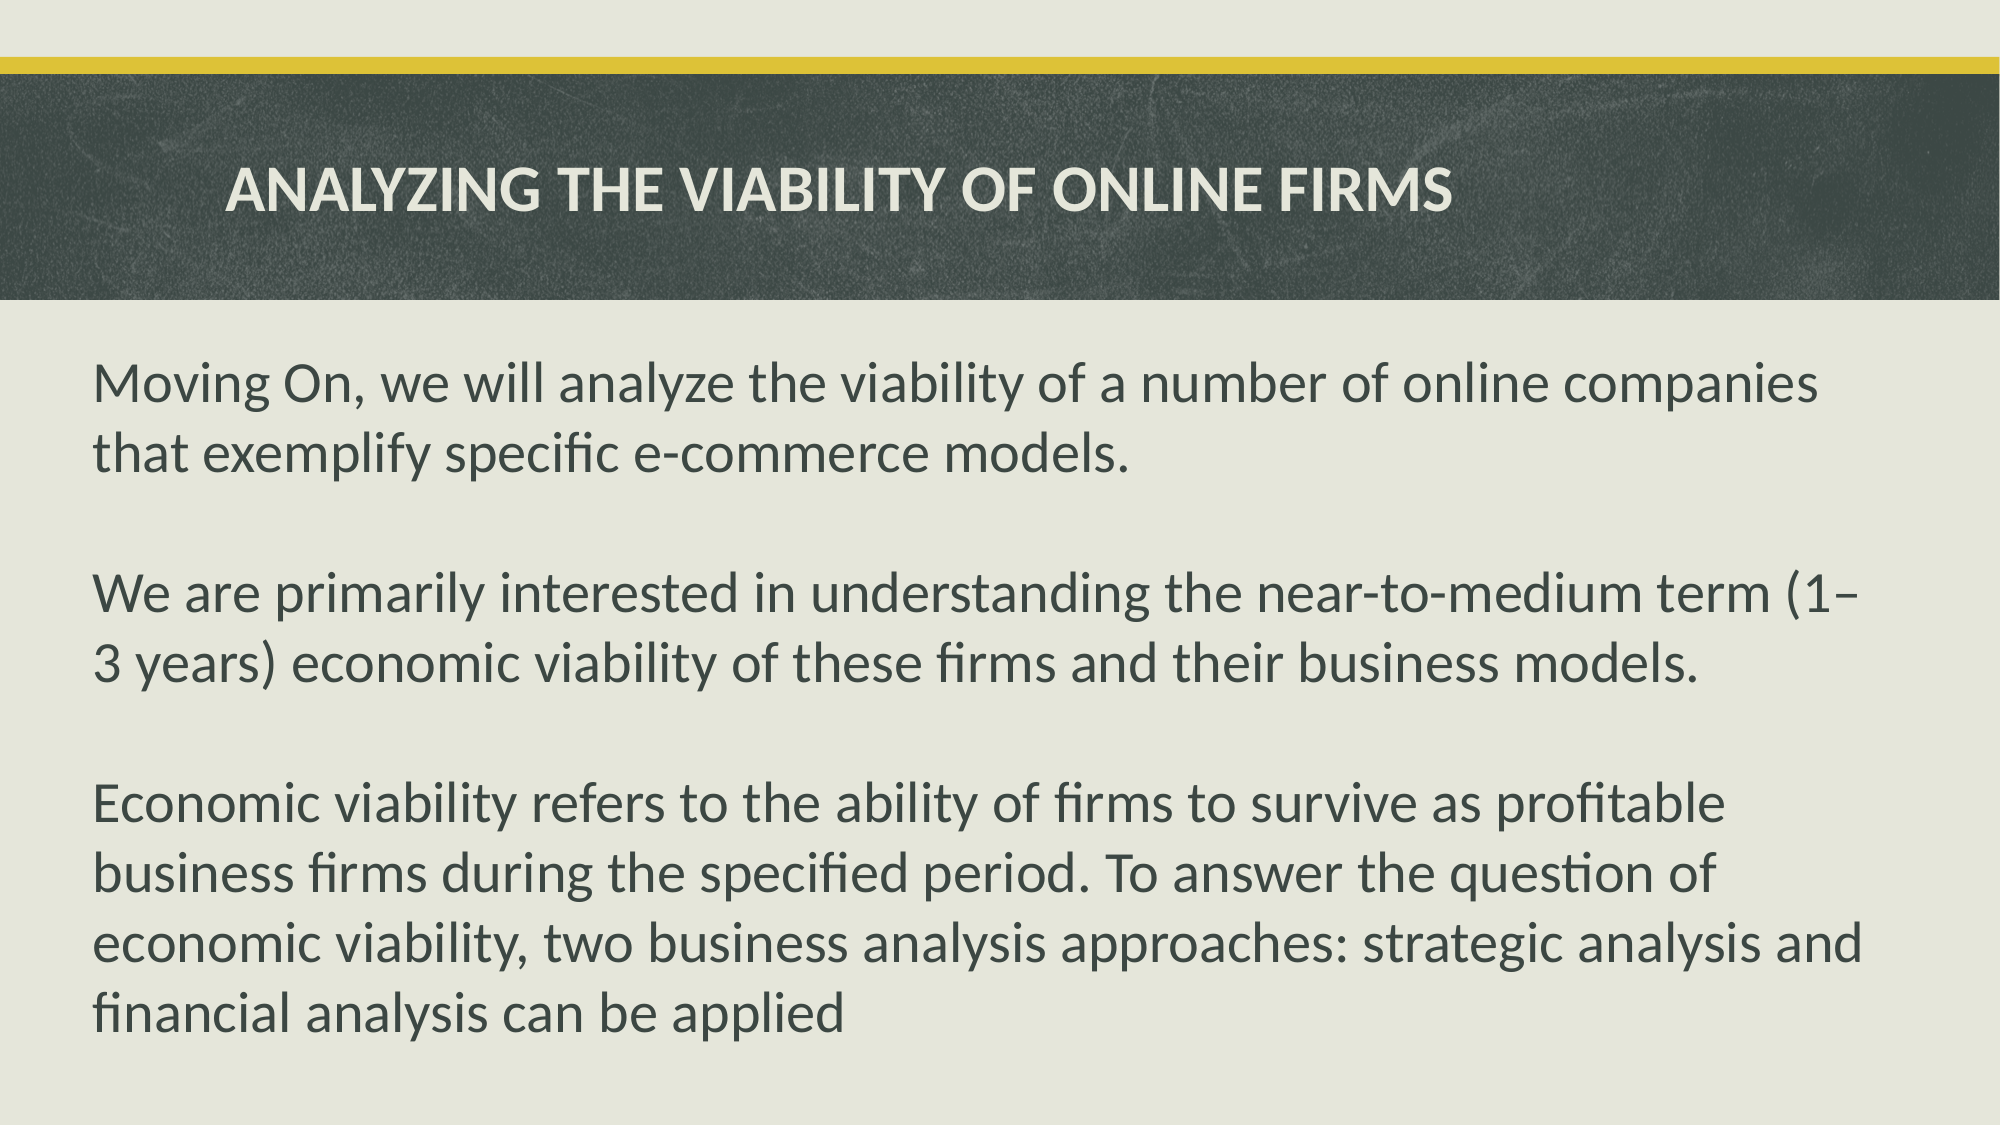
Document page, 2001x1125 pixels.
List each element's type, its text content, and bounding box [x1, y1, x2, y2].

picture [0, 74, 2000, 300]
text_box Moving On, we will analyze the viability of a number of online companies that exemplify specific e-commerce models. We are primarily interested in understanding the near-to-medium term (1–3 years) economic viability of these firms and their business models. Economic viability refers to the ability of firms to survive as profitable business firms during the specified period. To answer the question of economic viability, two business analysis approaches: strategic analysis and financial analysis can be applied [78, 336, 1905, 1125]
title ANALYZING THE VIABILITY OF ONLINE FIRMS [210, 76, 1790, 300]
